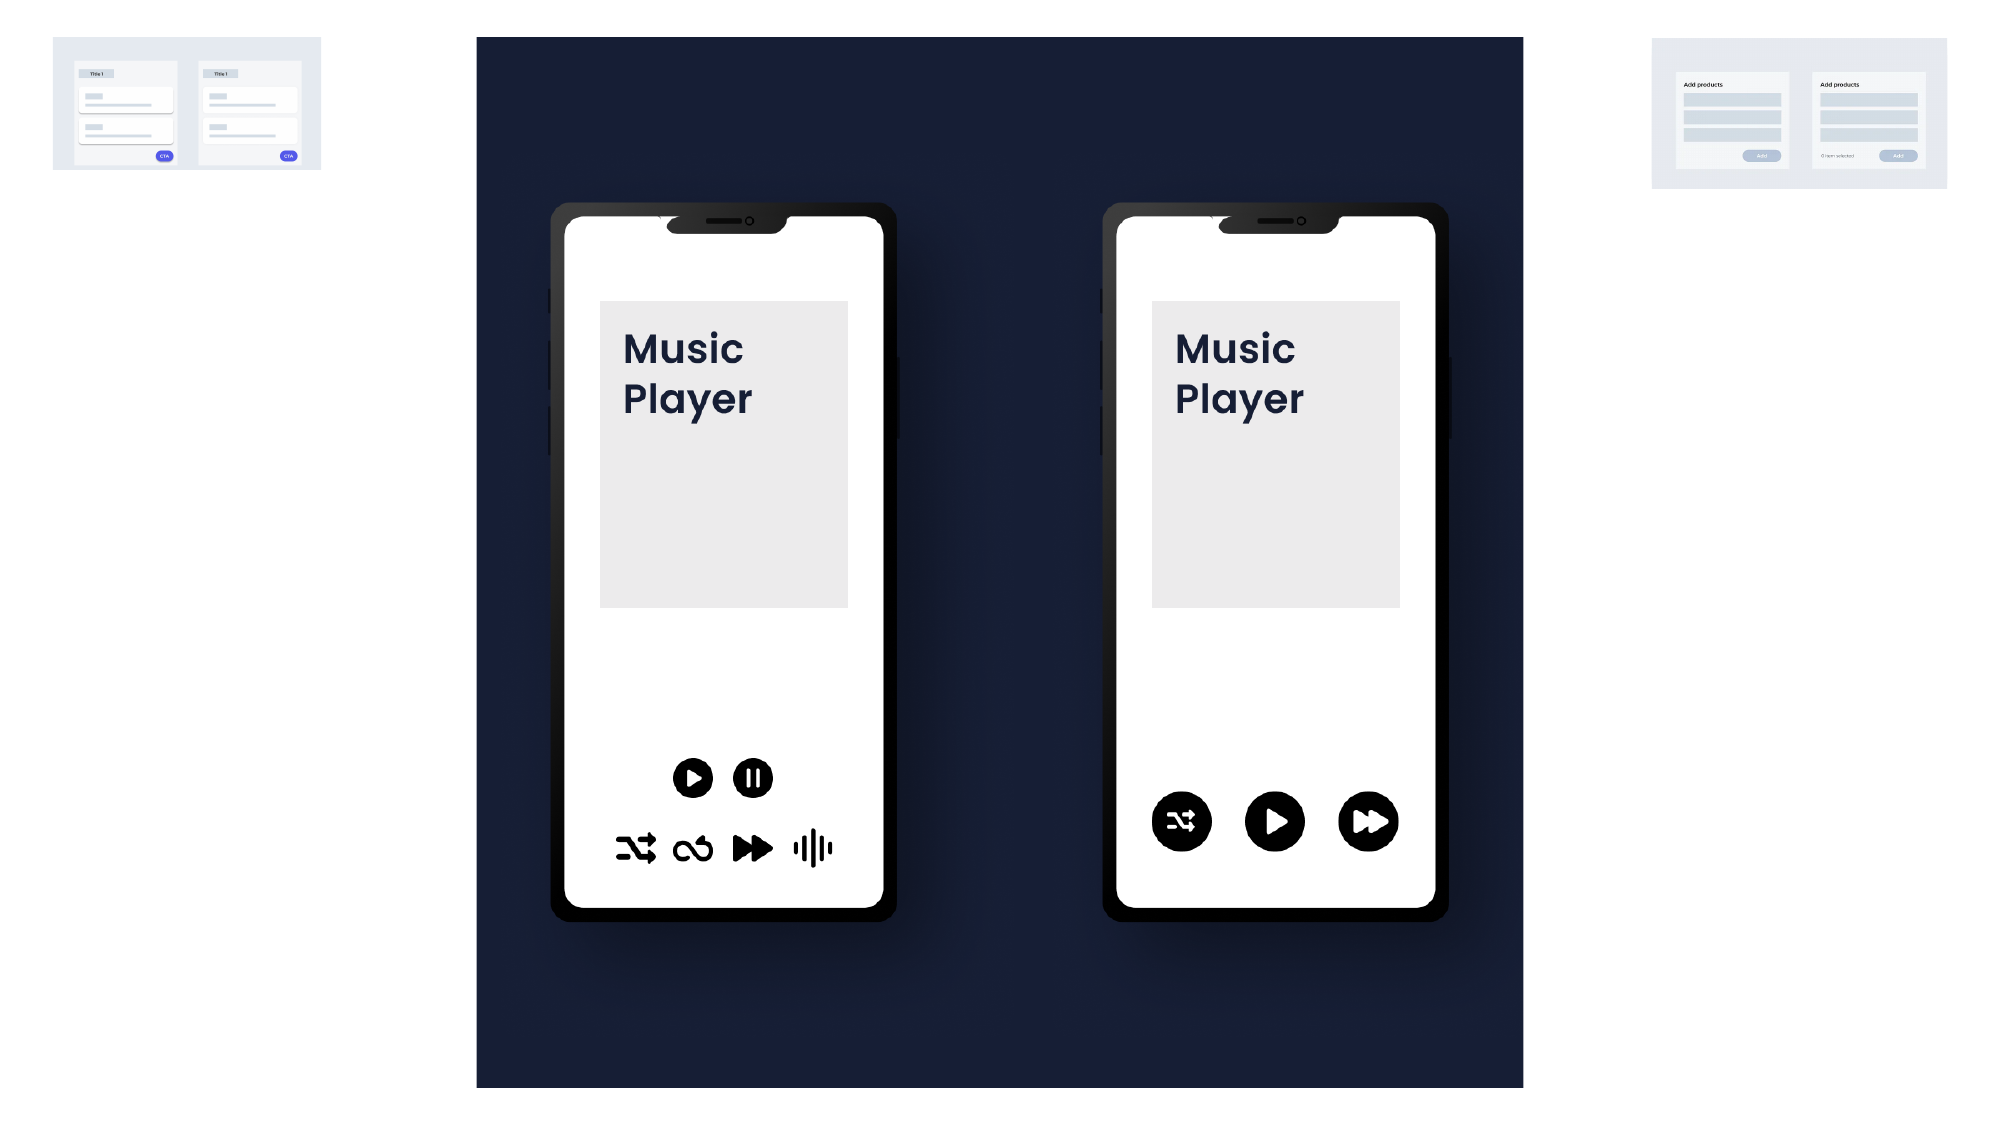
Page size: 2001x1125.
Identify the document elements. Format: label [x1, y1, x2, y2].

picture [1651, 37, 1948, 190]
picture [52, 36, 322, 170]
picture [475, 36, 1524, 1088]
